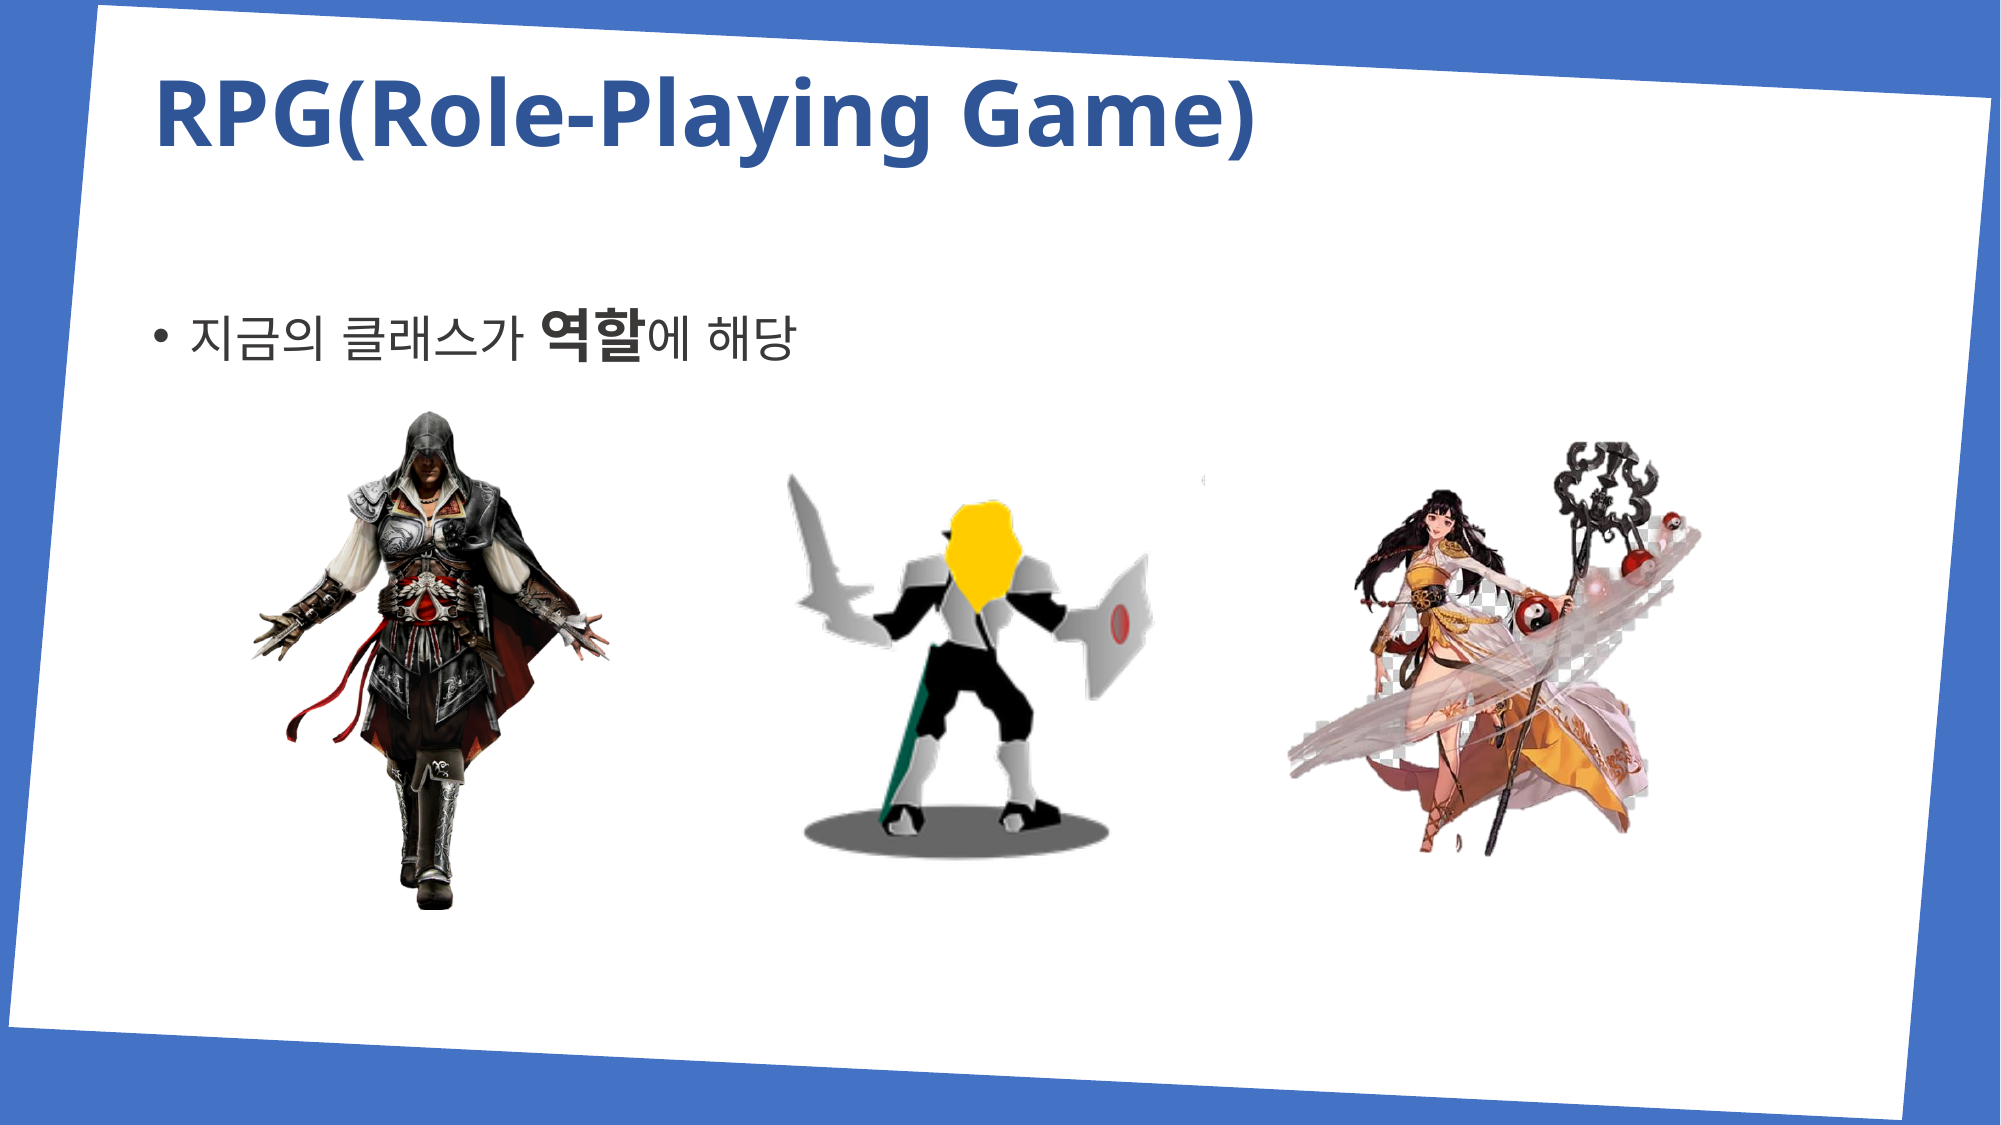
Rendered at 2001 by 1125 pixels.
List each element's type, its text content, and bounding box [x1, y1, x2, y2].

picture [251, 411, 610, 910]
picture [762, 111, 1769, 1125]
list 지금의 클래스가 역할에 해당 [137, 299, 762, 1014]
title RPG(Role-Playing Game) [137, 59, 1863, 278]
list 지금의 클래스가 역할에 해당 [1205, 299, 1863, 1014]
